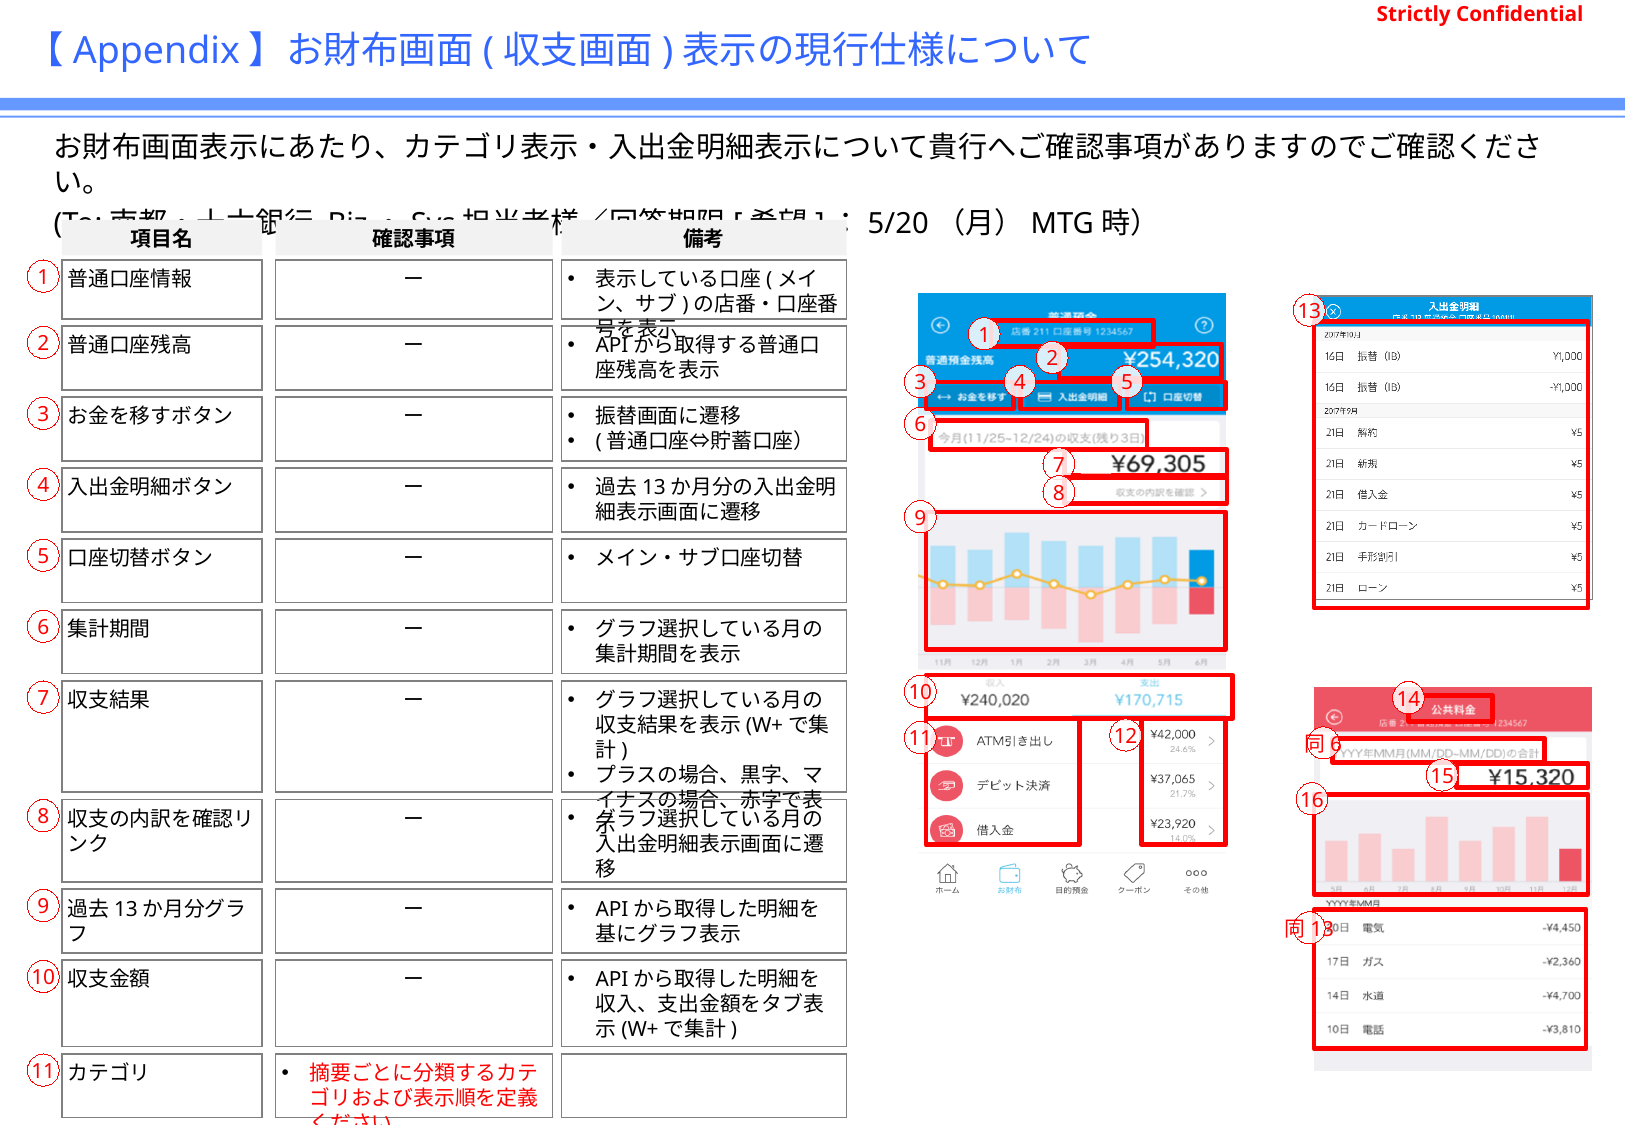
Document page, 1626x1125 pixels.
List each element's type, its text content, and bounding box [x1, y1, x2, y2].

text_box ー [275, 397, 553, 461]
text_box 項目名 [61, 219, 263, 256]
text_box 口座切替ボタン [61, 538, 263, 603]
text_box ー [275, 960, 553, 1047]
text_box 収支の内訳を確認リンク [61, 799, 263, 882]
text_box 11 [27, 1053, 60, 1087]
text_box ー [275, 680, 553, 793]
picture [1313, 296, 1592, 599]
text_box [561, 1053, 847, 1118]
text_box 1 [27, 259, 60, 293]
picture [1313, 687, 1592, 1071]
text_box 9 [27, 889, 60, 922]
text_box 過去13か月分グラフ [61, 889, 263, 953]
text_box 集計期間 [61, 609, 263, 674]
list お財布画面表示にあたり、カテゴリ表示・入出金明細表示について貴行へご確認事項がありますのでご確認ください。 (To:南都・十六銀行 Biz・Sys担当者様／回答期限[希望]：5/20（月）MTG時） [38, 120, 1616, 216]
text_box 6 [904, 409, 913, 438]
text_box ー [275, 326, 553, 390]
text_box 備考 [561, 219, 847, 256]
text_box 摘要ごとに分類するカテゴリおよび表示順を定義ください [275, 1053, 553, 1118]
text_box 過去13か月分の入出金明細表示画面に遷移 [561, 468, 847, 532]
text_box 確認事項 [275, 219, 553, 256]
text_box APIから取得する普通口座残高を表示 [561, 326, 847, 390]
text_box ー [275, 468, 553, 532]
text_box 6 [27, 610, 60, 643]
text_box APIから取得した明細を収入、支出金額をタブ表示(W+で集計) [561, 960, 847, 1047]
text_box ー [275, 609, 553, 674]
text_box 10 [27, 960, 60, 993]
text_box 9 [904, 502, 913, 531]
title 【Appendix】お財布画面(収支画面)表示の現行仕様について [11, 9, 1569, 87]
text_box 振替画面に遷移 (普通口座⇔貯蓄口座） [561, 397, 847, 461]
text_box 普通口座残高 [61, 326, 263, 390]
text_box グラフ選択している月の集計期間を表示 [561, 609, 847, 674]
text_box 14 [1397, 681, 1420, 686]
text_box 収支結果 [61, 680, 263, 793]
text_box 11 [904, 723, 913, 752]
text_box お金を移すボタン [61, 397, 263, 461]
text_box 8 [27, 799, 60, 832]
text_box 5 [27, 539, 60, 572]
text_box 3 [904, 367, 913, 396]
text_box 2 [27, 326, 60, 359]
text_box ー [275, 538, 553, 603]
text_box 13 [1293, 293, 1315, 327]
text_box APIから取得した明細を基にグラフ表示 [561, 889, 847, 953]
text_box 4 [27, 468, 60, 501]
text_box メイン・サブ口座切替 [561, 538, 847, 603]
text_box カテゴリ [61, 1053, 263, 1118]
text_box 16 [1296, 783, 1308, 815]
text_box 7 [27, 680, 60, 714]
text_box 収支金額 [61, 960, 263, 1047]
text_box 同13 [1293, 911, 1308, 944]
text_box グラフ選択している月の入出金明細表示画面に遷移 [561, 799, 847, 882]
text_box ー [275, 799, 553, 882]
text_box グラフ選択している月の収支結果を表示(W+で集計) プラスの場合、黒字、マイナスの場合、赤字で表示 [561, 680, 847, 793]
text_box 表示している口座(メイン、サブ)の店番・口座番号を表示 [561, 259, 847, 319]
text_box ー [275, 259, 553, 319]
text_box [918, 293, 1227, 896]
text_box ー [275, 889, 553, 953]
text_box 3 [27, 397, 60, 430]
text_box 10 [904, 676, 913, 706]
text_box 普通口座情報 [61, 259, 263, 319]
text_box 入出金明細ボタン [61, 468, 263, 532]
